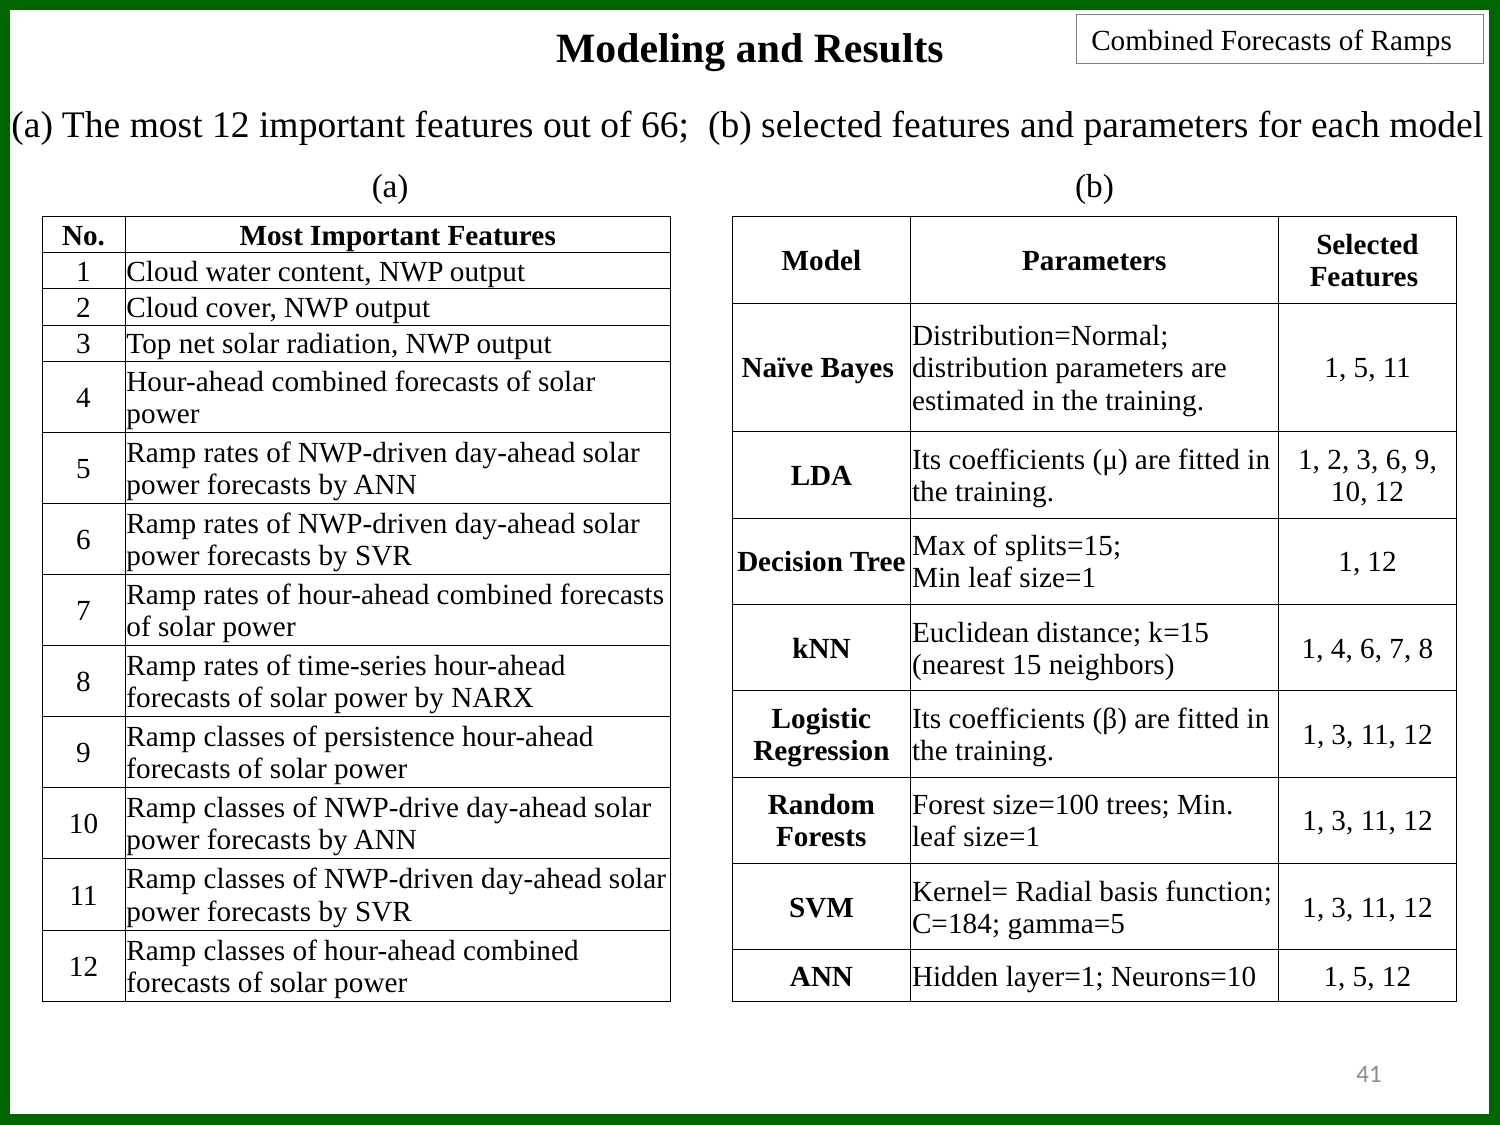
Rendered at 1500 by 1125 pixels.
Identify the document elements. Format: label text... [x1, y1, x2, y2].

text_box Modeling and Results [541, 13, 959, 79]
text_box [0, 0, 1500, 1125]
text_box Combined Forecasts of Ramps [1076, 14, 1484, 64]
